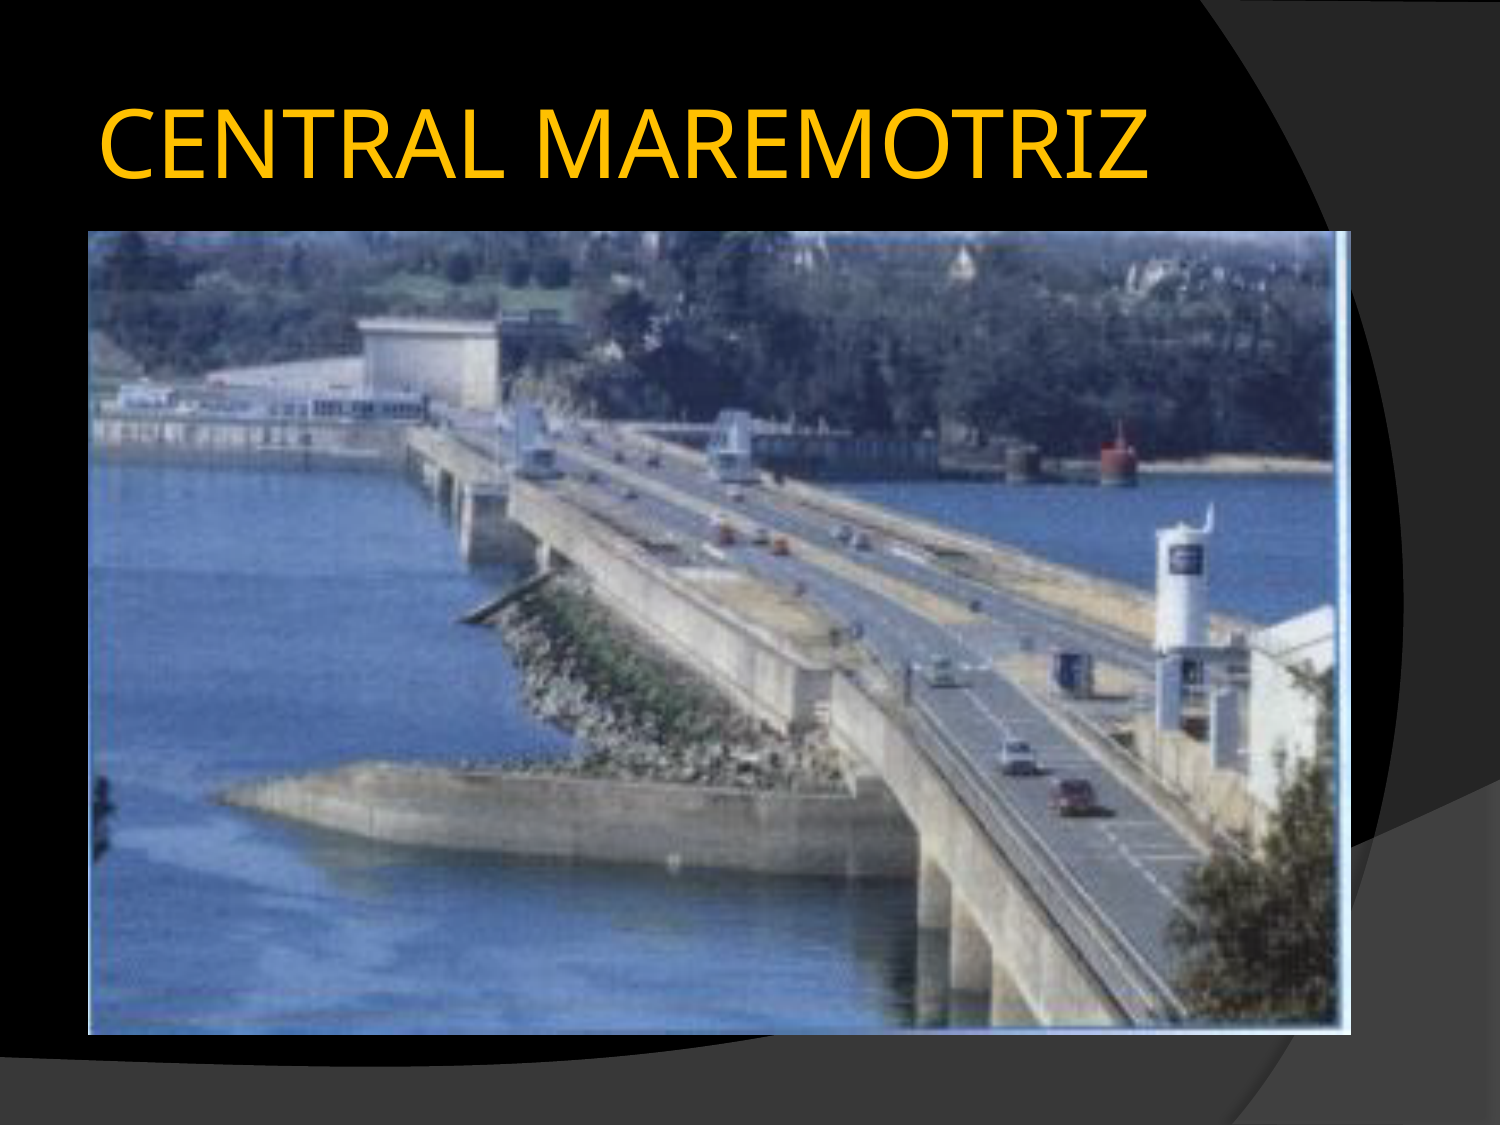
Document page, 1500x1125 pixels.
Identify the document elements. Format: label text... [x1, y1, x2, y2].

title CENTRAL MAREMOTRIZ [88, 46, 1314, 222]
picture [88, 230, 1351, 1036]
